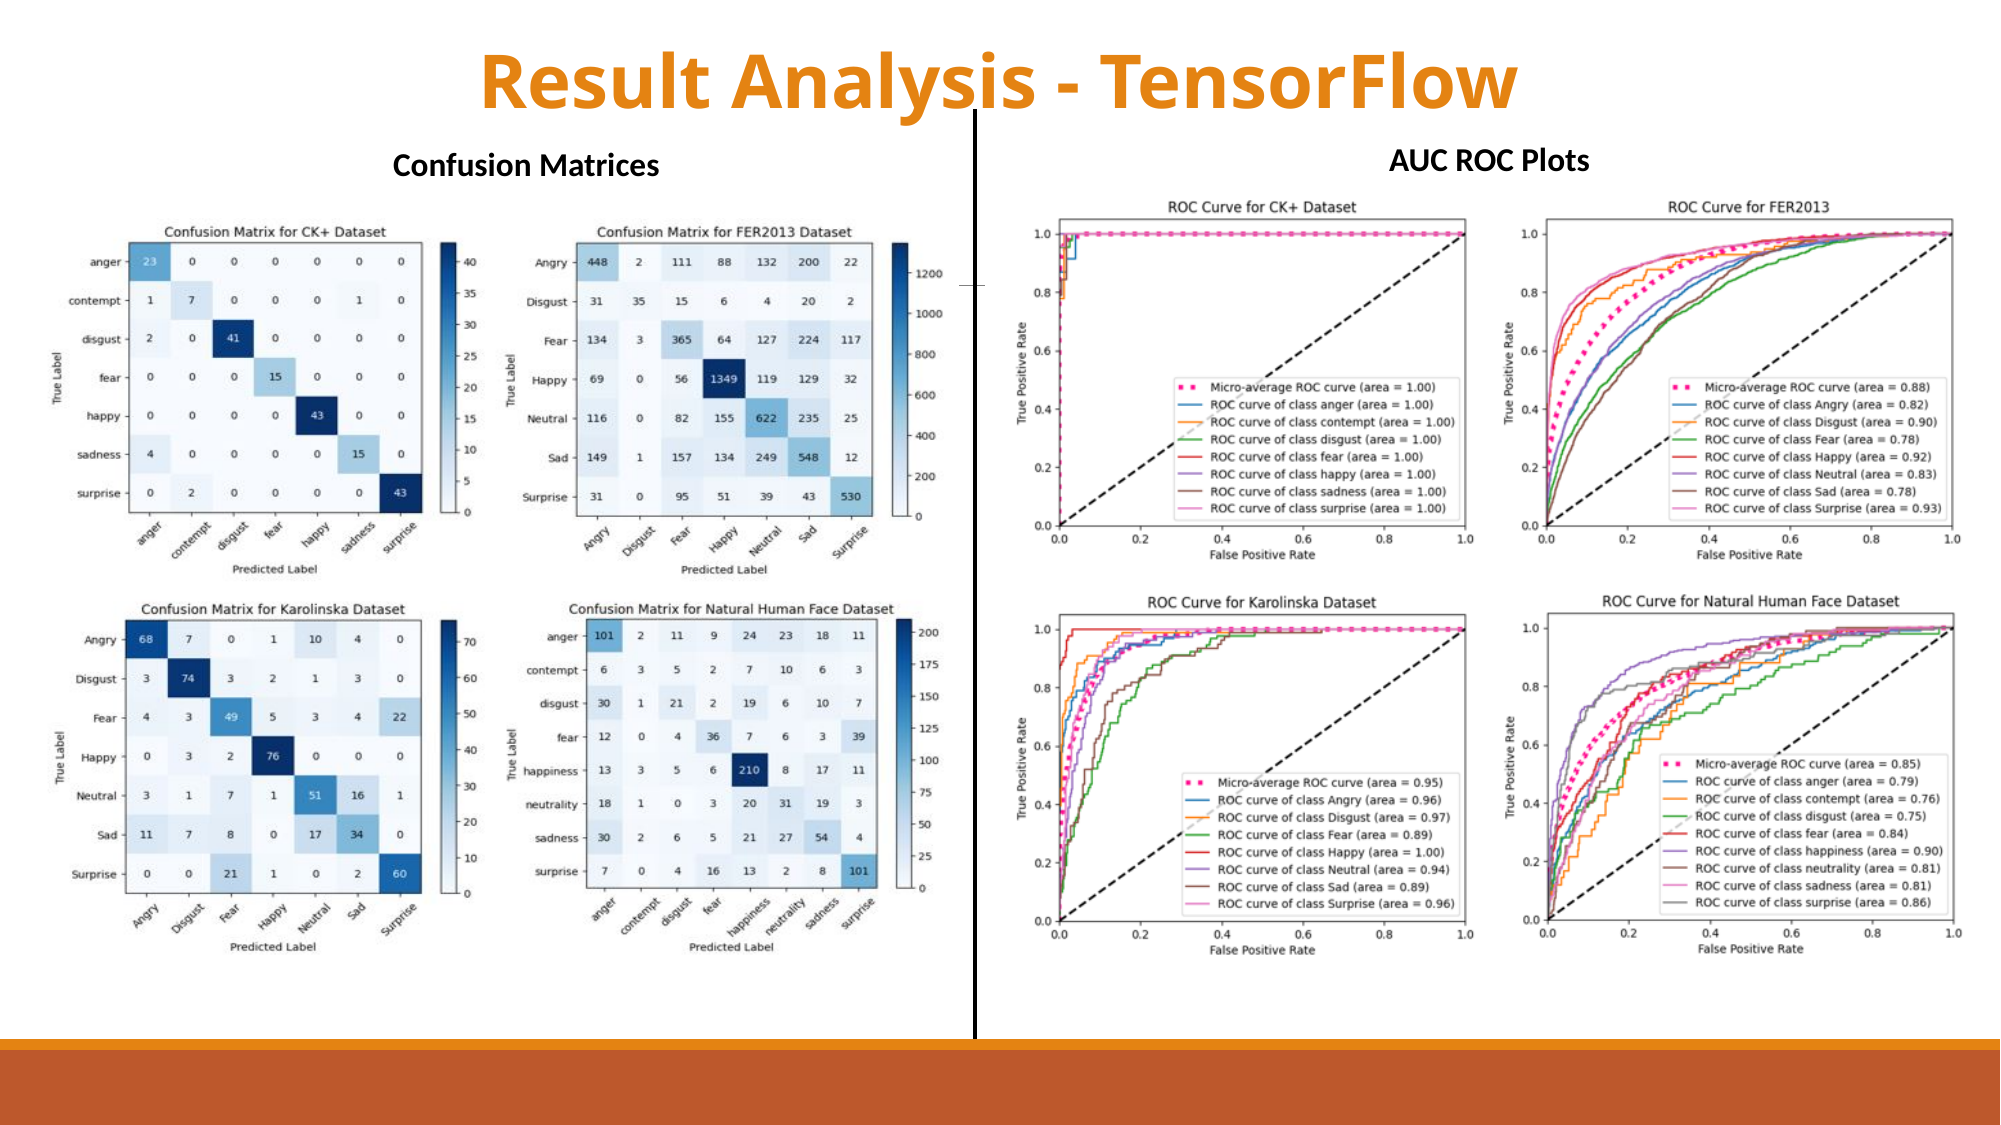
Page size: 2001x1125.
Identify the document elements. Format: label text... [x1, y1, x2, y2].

picture [984, 190, 1986, 973]
picture [26, 217, 960, 967]
text_box Result Analysis - TensorFlow [376, 36, 1621, 133]
text_box Confusion Matrices [376, 132, 677, 191]
text_box AUC ROC Plots [1365, 128, 1614, 186]
